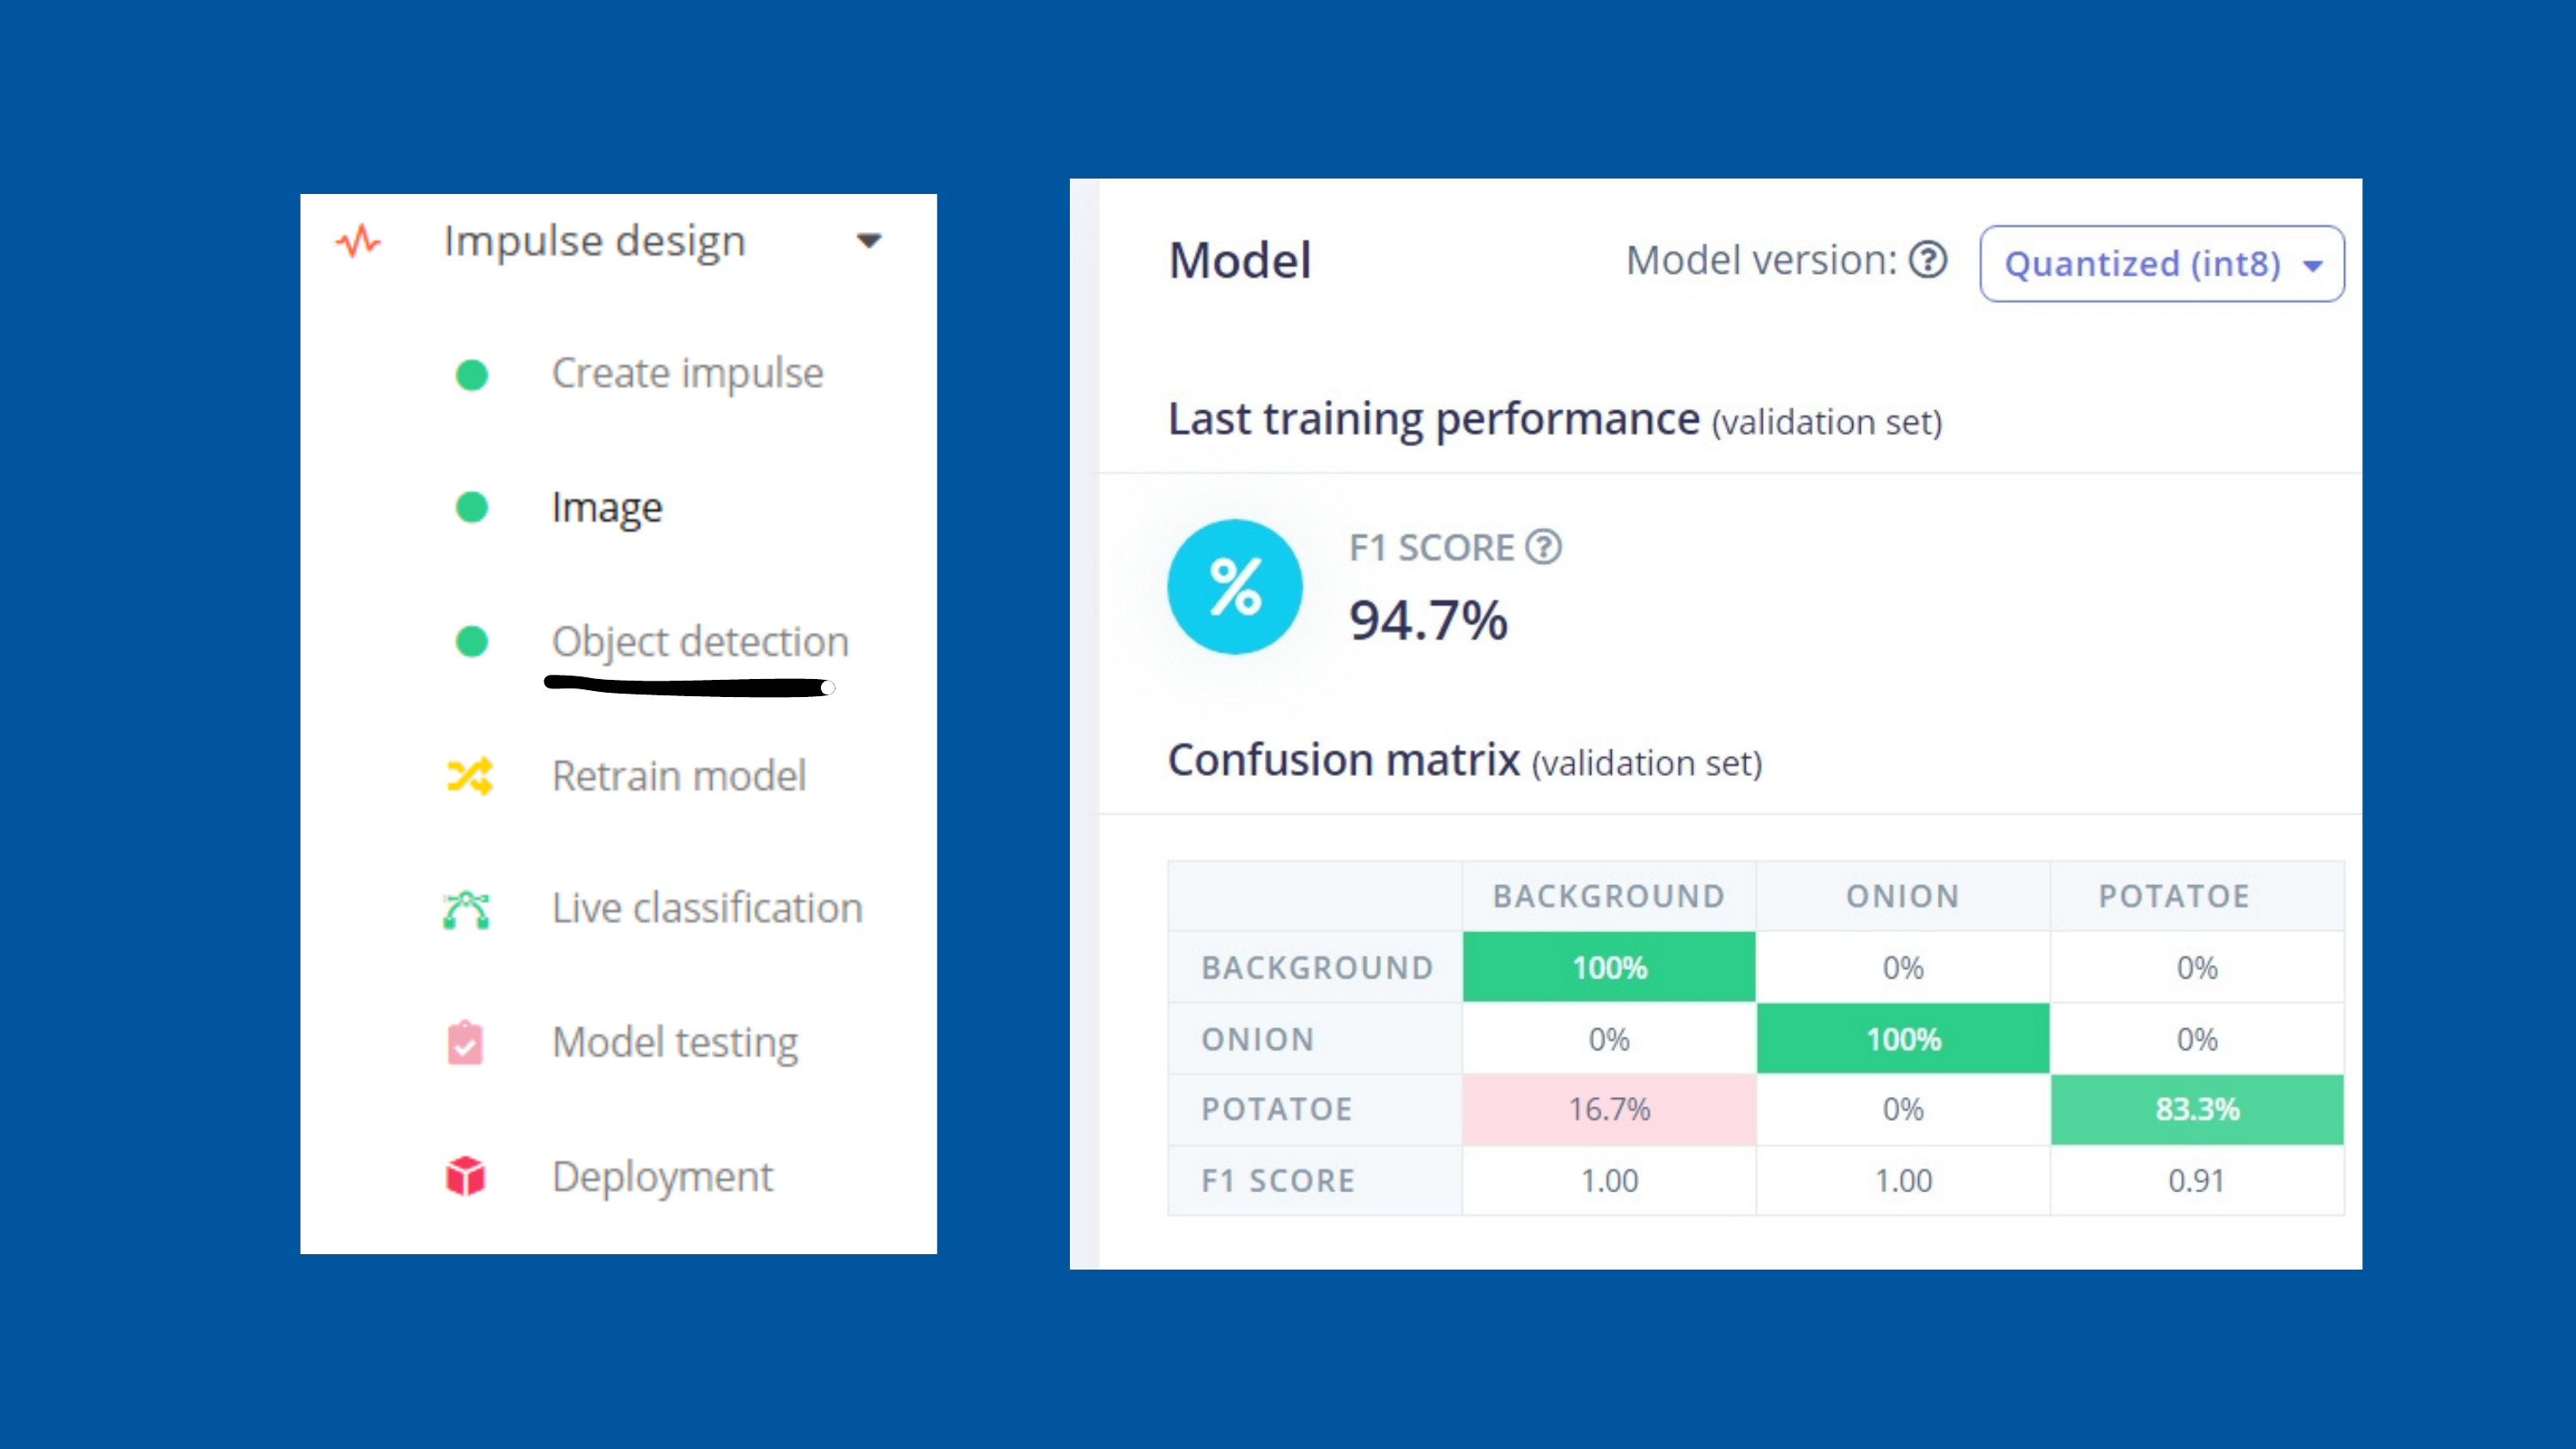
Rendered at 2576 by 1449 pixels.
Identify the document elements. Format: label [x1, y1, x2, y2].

text_box [1070, 179, 2363, 1270]
text_box [538, 669, 841, 701]
text_box [300, 194, 938, 1254]
